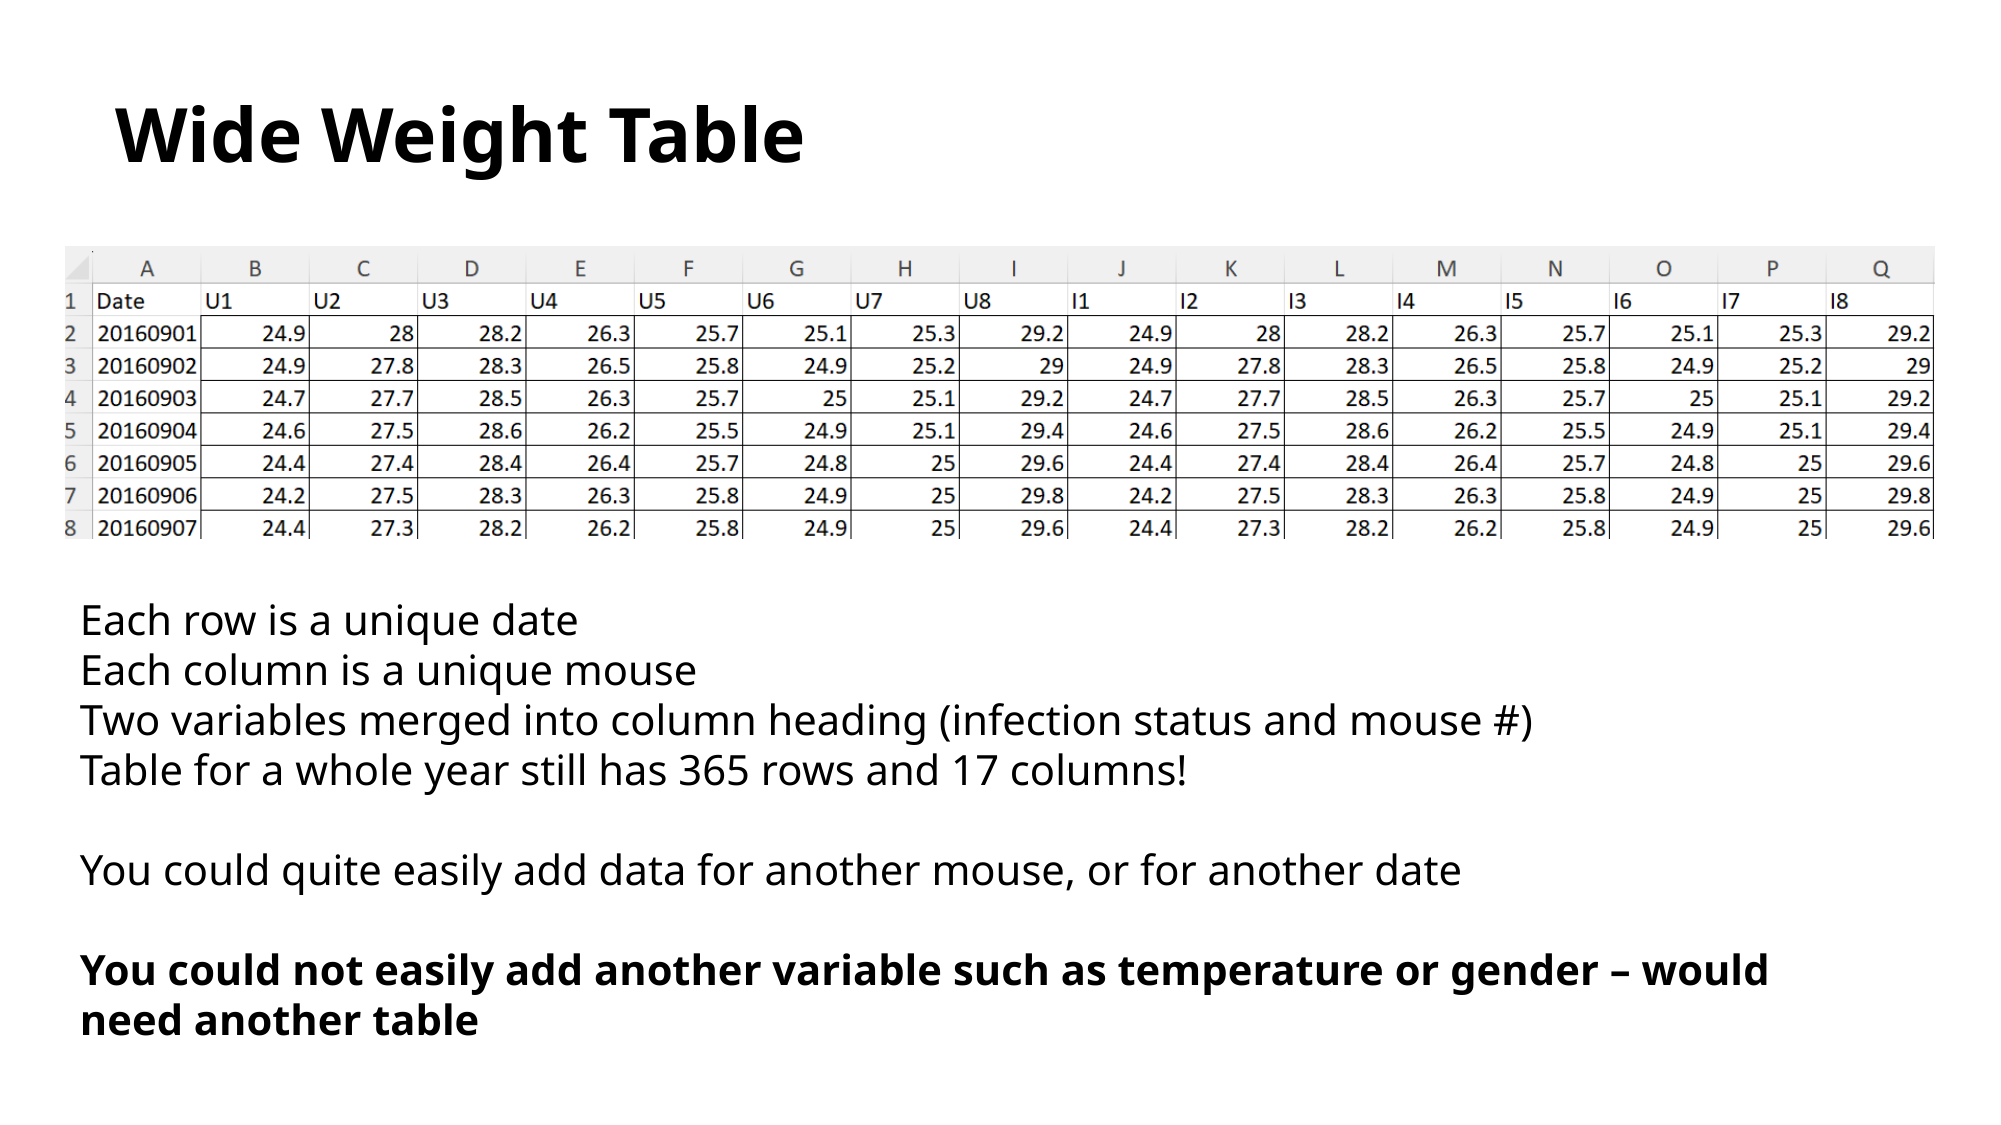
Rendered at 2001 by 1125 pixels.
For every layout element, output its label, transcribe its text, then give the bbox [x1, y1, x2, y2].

title Wide Weight Table [100, 90, 1849, 246]
text_box Each row is a unique date Each column is a unique mouse Two variables merged into column heading (infection status and mouse #) Table for a whole year still has 365 rows and 17 columns! You could quite easily add data for another mouse, or for another date You could not easily add another variable such as temperature or gender – would need another table [65, 586, 1867, 1052]
picture [65, 246, 1935, 539]
